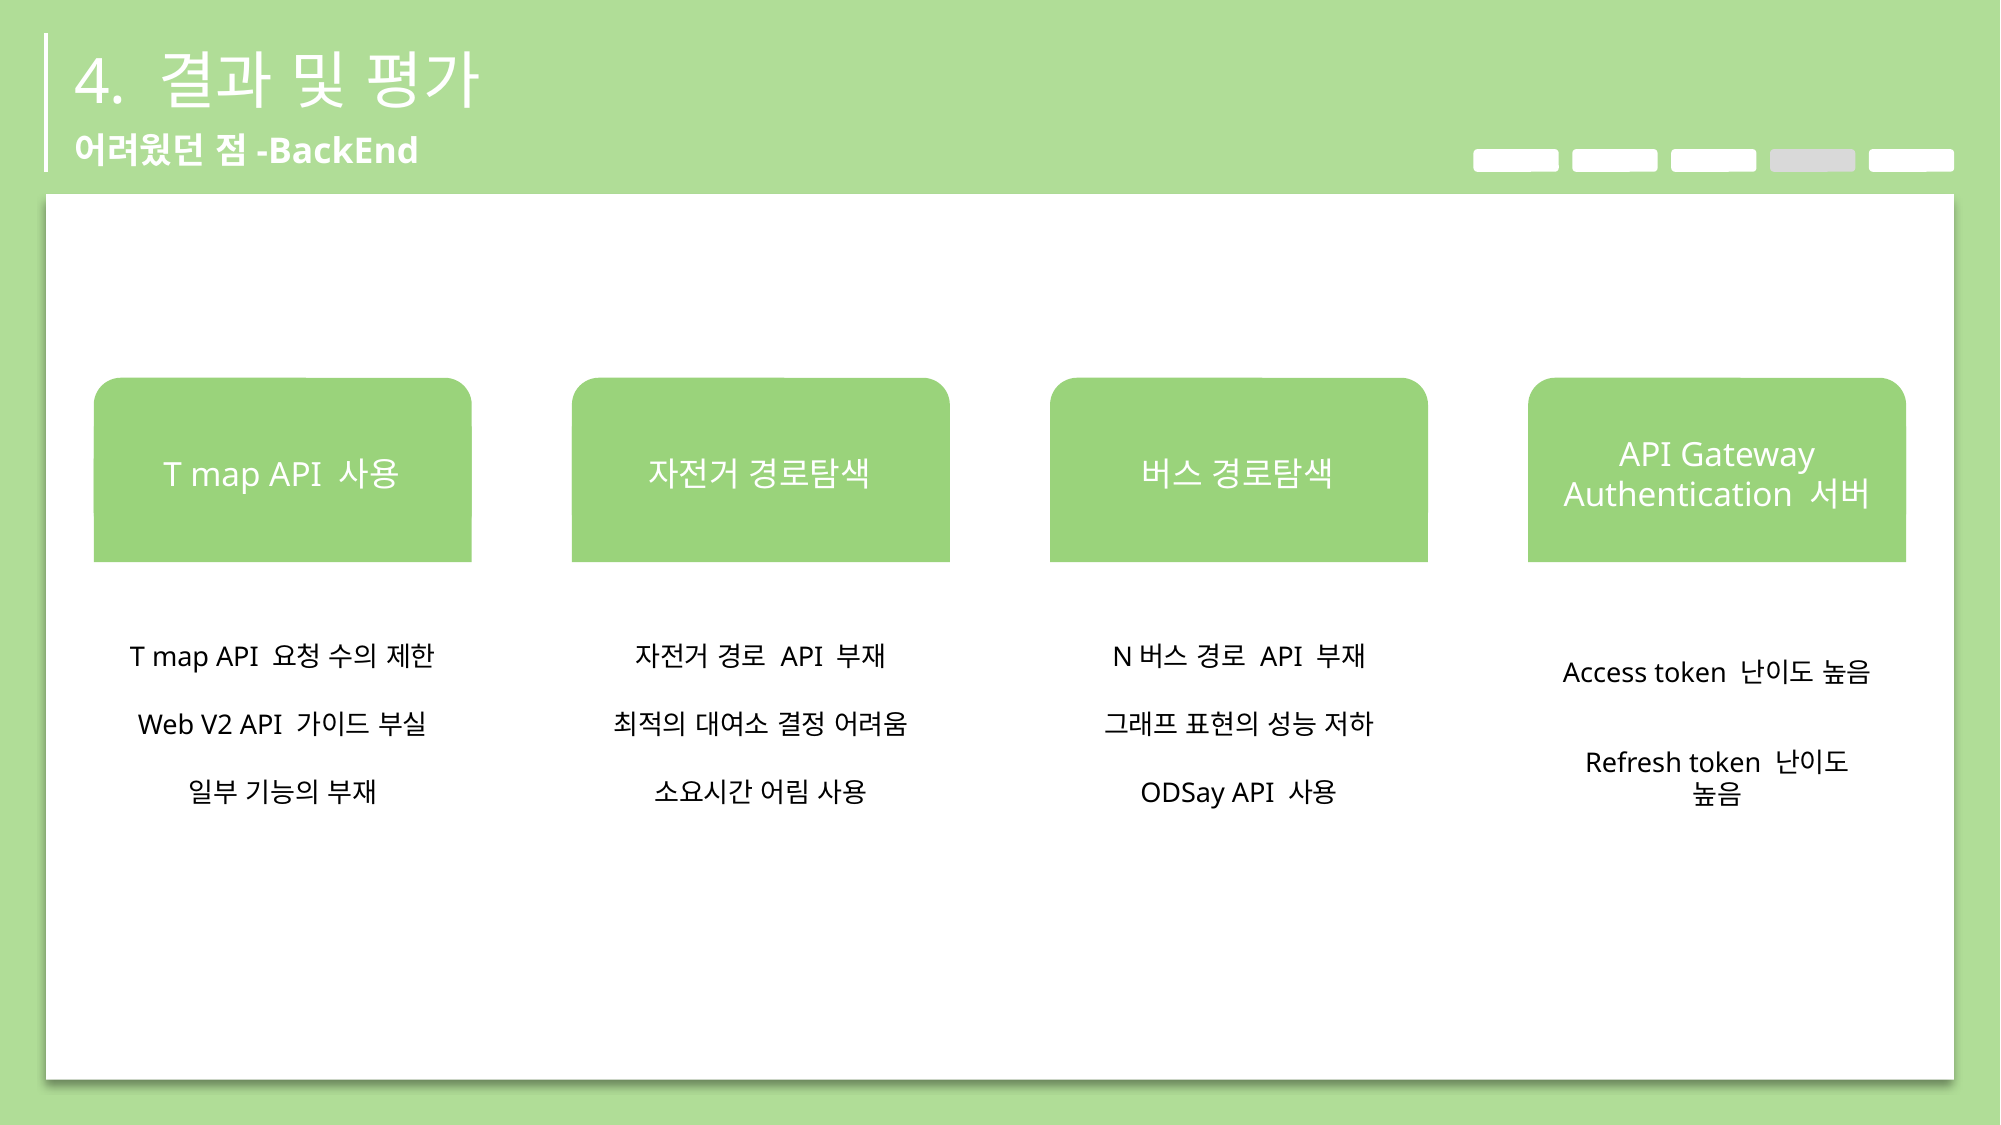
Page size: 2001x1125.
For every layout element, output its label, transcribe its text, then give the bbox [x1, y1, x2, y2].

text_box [93, 377, 1907, 897]
text_box [45, 193, 1955, 1081]
text_box 어려웠던 점-BackEnd [59, 120, 2000, 178]
text_box 4. 결과 및 평가 [59, 33, 1954, 120]
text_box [1473, 149, 1955, 172]
